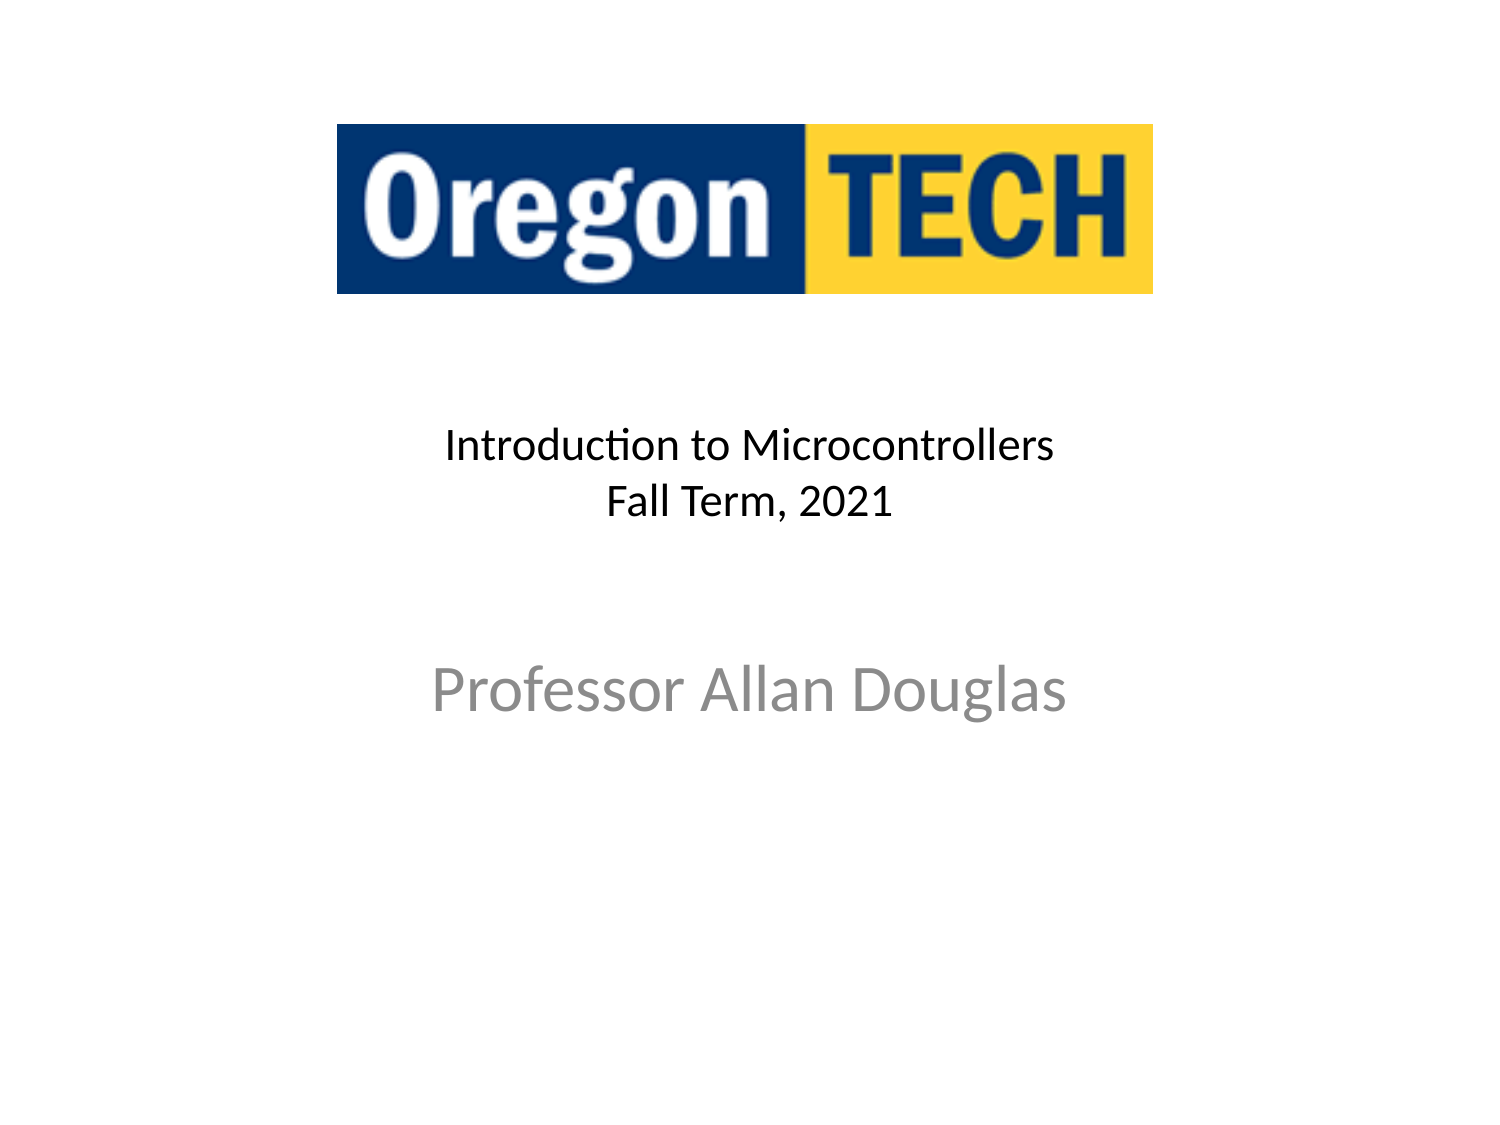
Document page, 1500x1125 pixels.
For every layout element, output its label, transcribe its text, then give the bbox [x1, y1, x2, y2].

subtitle Professor Allan Douglas [225, 637, 1275, 925]
picture [337, 124, 1153, 294]
title Introduction to Microcontrollers Fall Term, 2021 [112, 349, 1388, 591]
